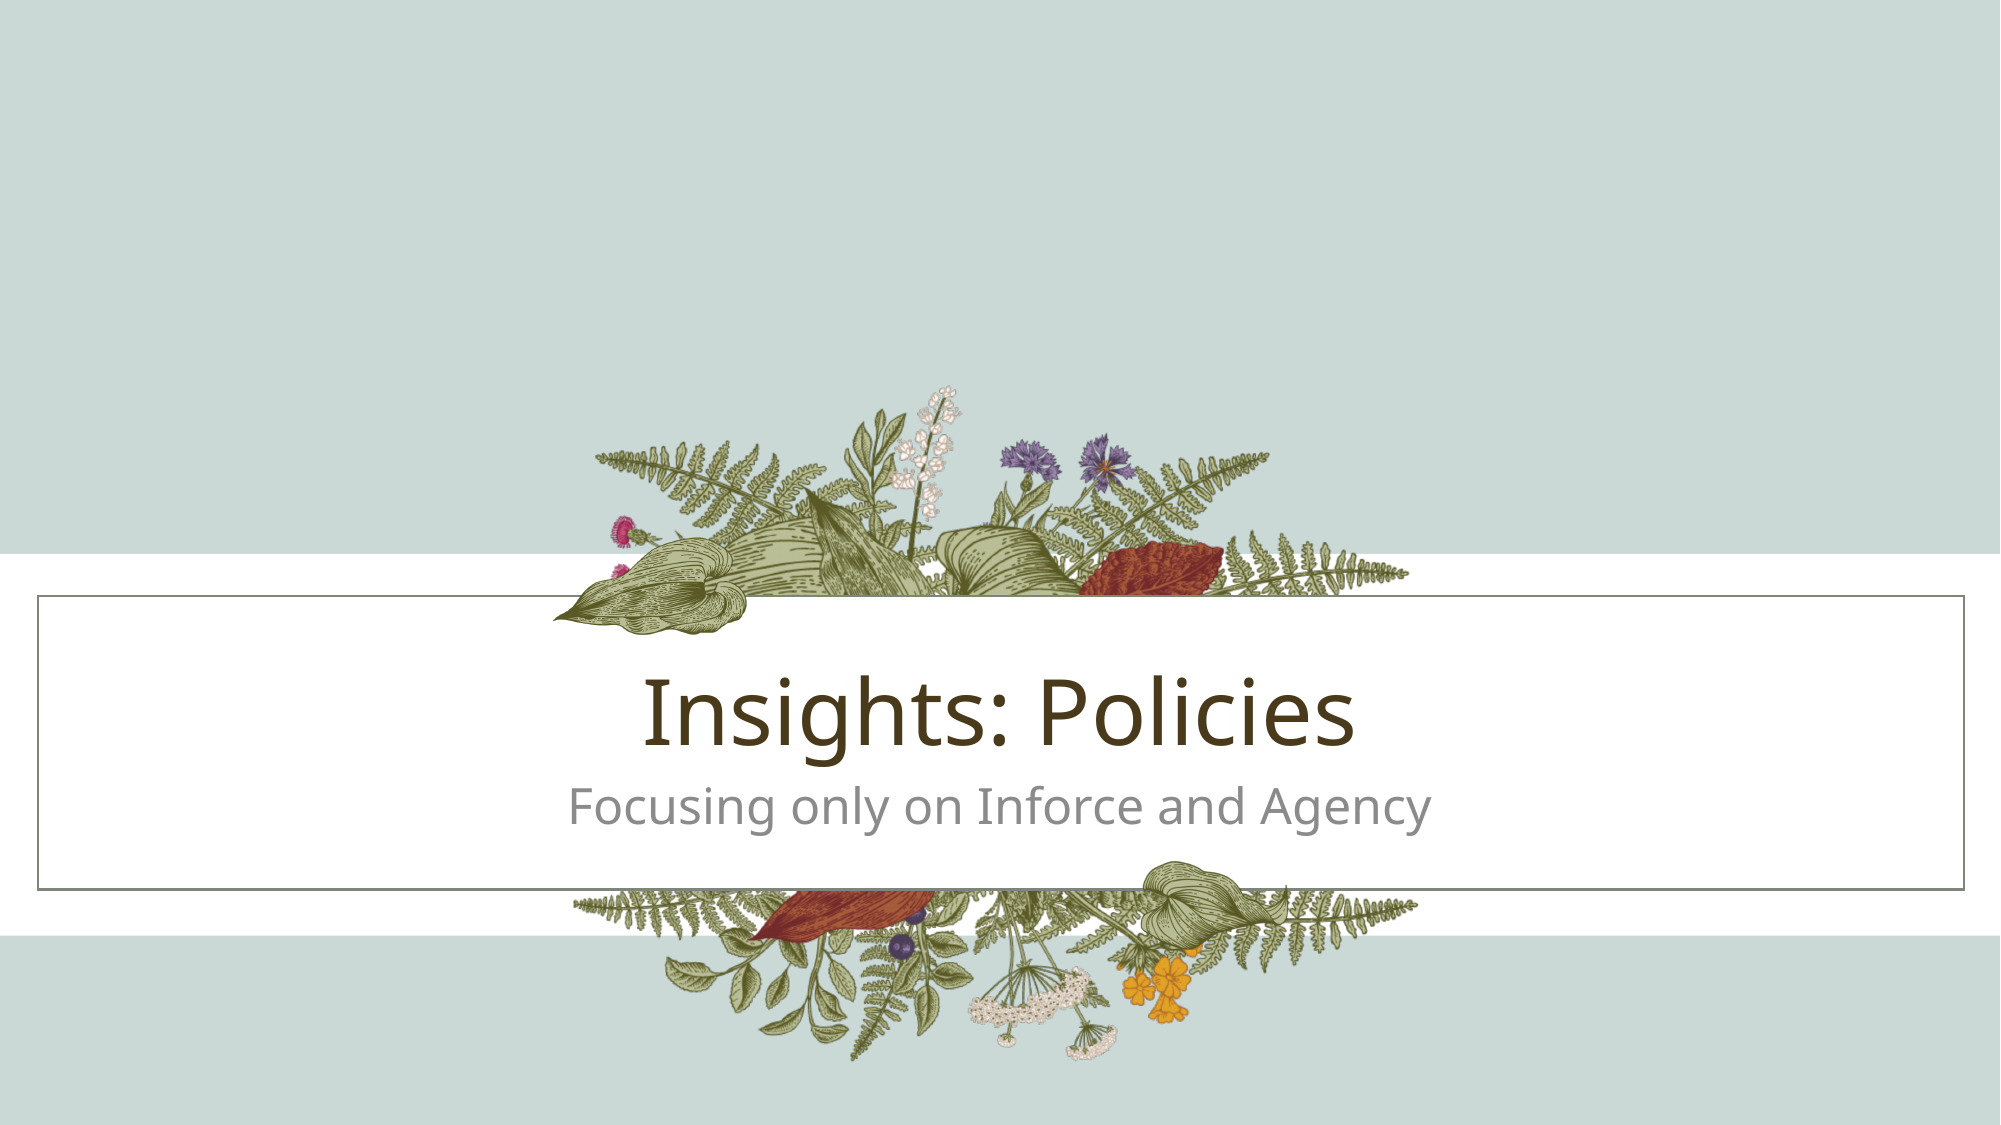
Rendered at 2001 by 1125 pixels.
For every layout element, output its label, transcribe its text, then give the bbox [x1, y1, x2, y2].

picture [568, 846, 1434, 1072]
picture [551, 366, 1449, 636]
title Insights: Policies [189, 652, 1811, 771]
list Focusing only on Inforce and Agency [189, 771, 1811, 846]
